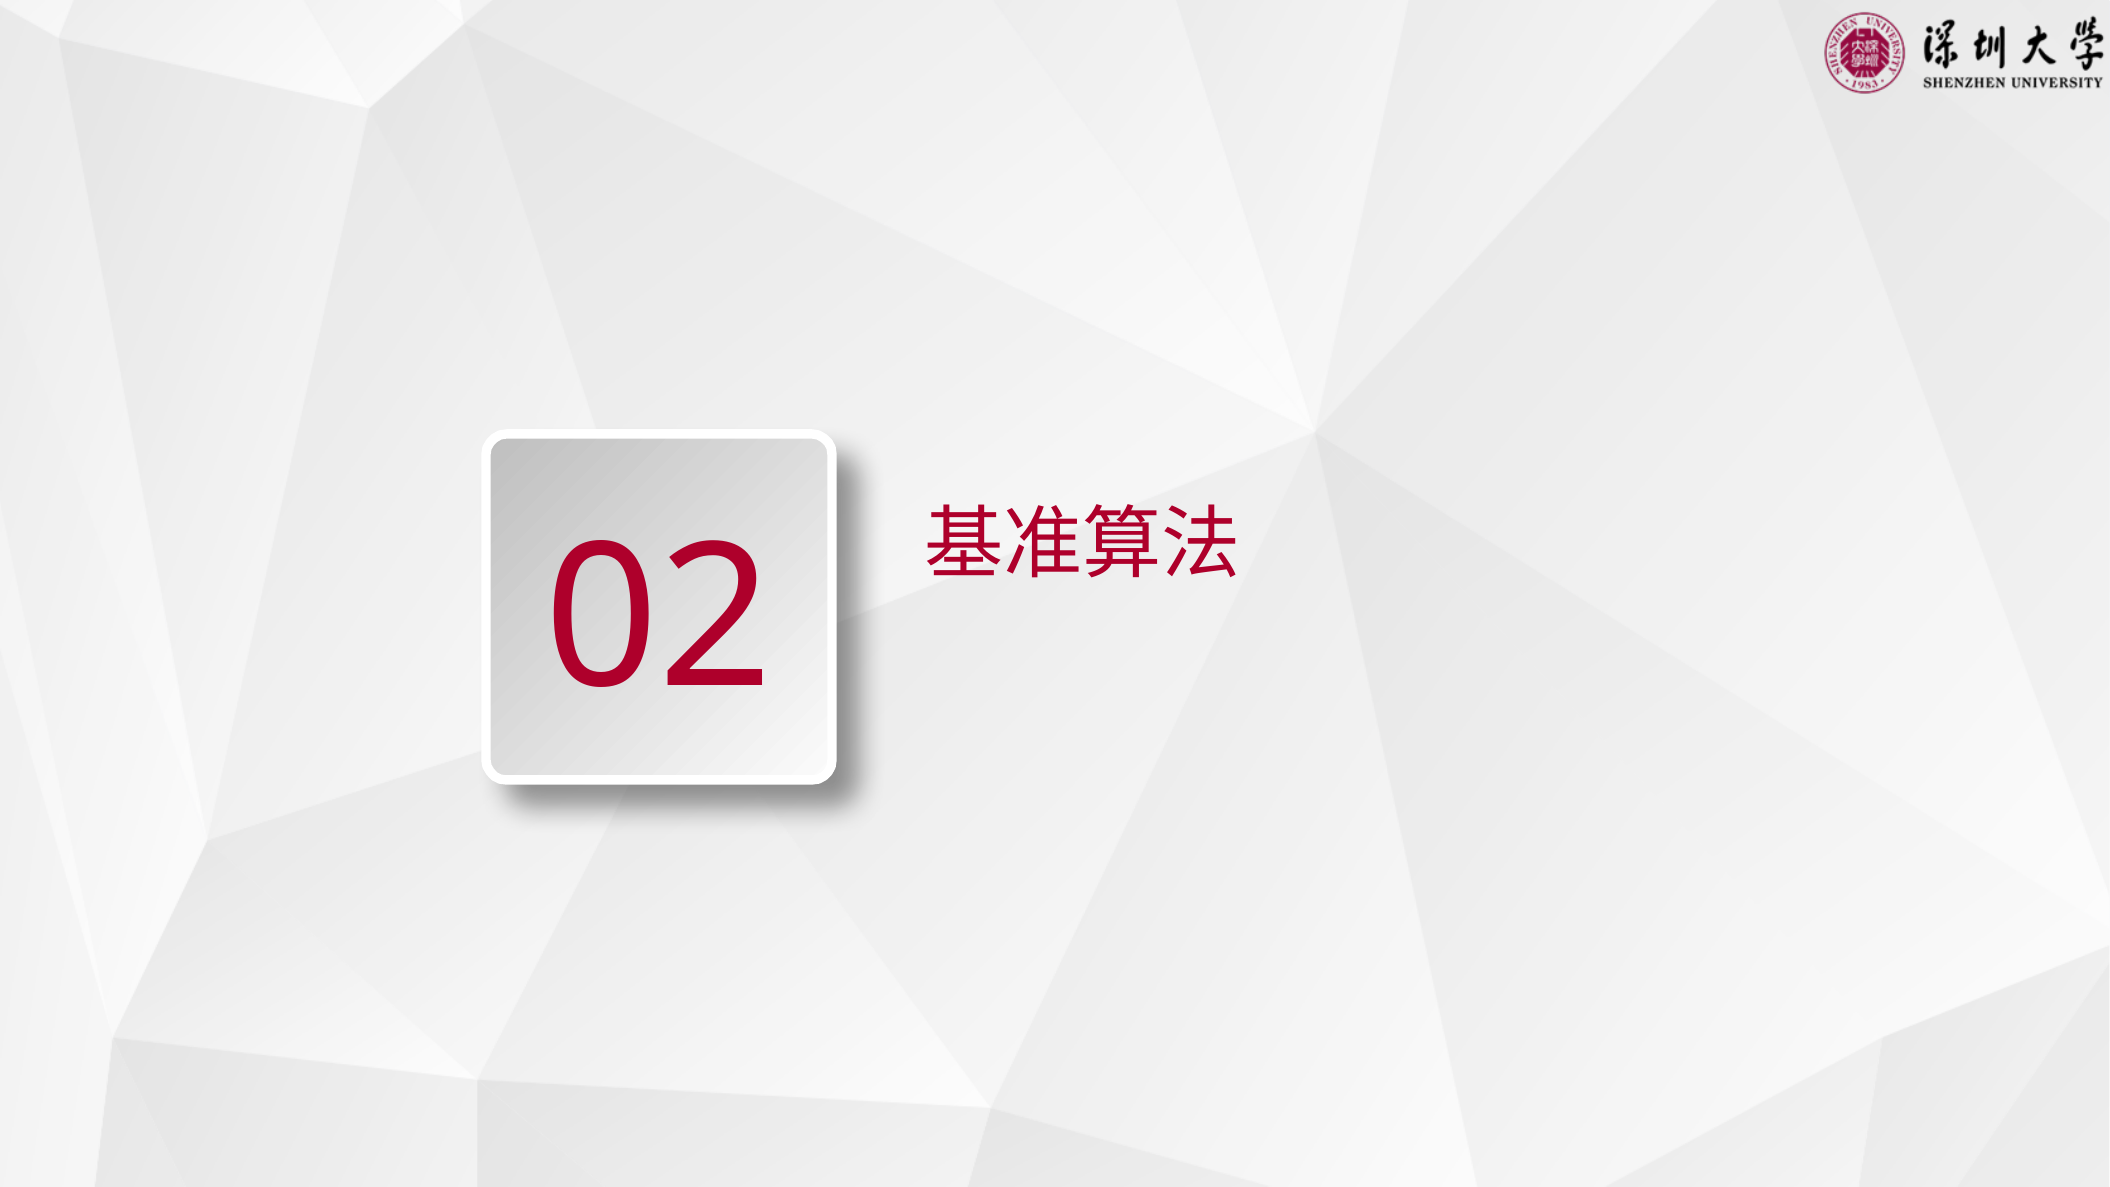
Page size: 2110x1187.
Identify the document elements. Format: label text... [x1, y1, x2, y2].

picture [0, 0, 2110, 1187]
text_box 02 [511, 478, 807, 733]
text_box [485, 433, 832, 780]
text_box 基准算法 [910, 484, 1433, 595]
